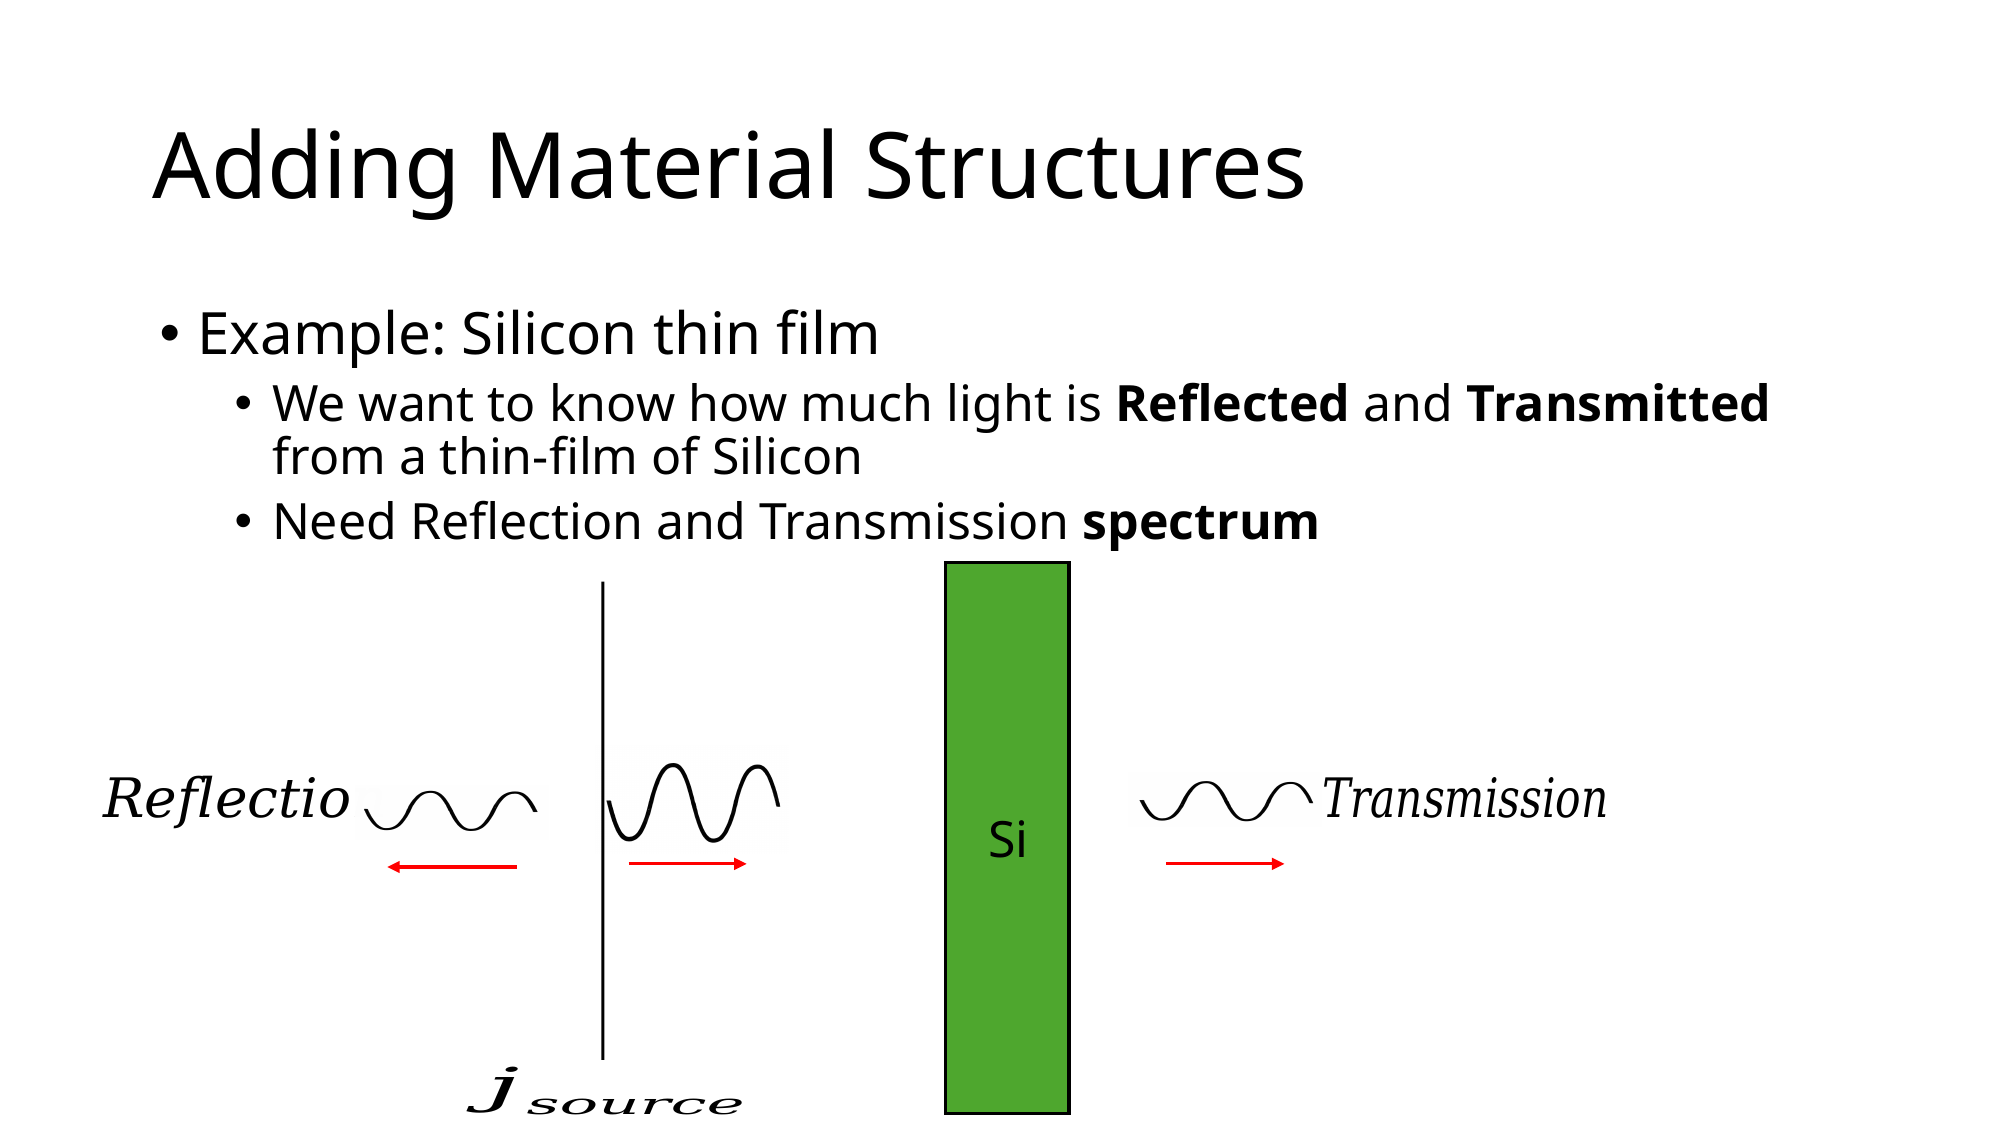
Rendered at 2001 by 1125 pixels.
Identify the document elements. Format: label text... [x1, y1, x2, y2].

title Adding Material Structures [137, 59, 1863, 278]
picture [354, 785, 550, 841]
text_box [944, 561, 1071, 1115]
picture [604, 745, 790, 855]
picture [1128, 772, 1323, 828]
list Example: Silicon thin film We want to know how much light is Reflected and Transmitted from a thin-film of Silicon Need Reflection and Transmission spectrum [144, 297, 1870, 1011]
picture [595, 745, 602, 855]
text_box Si [973, 799, 1070, 875]
